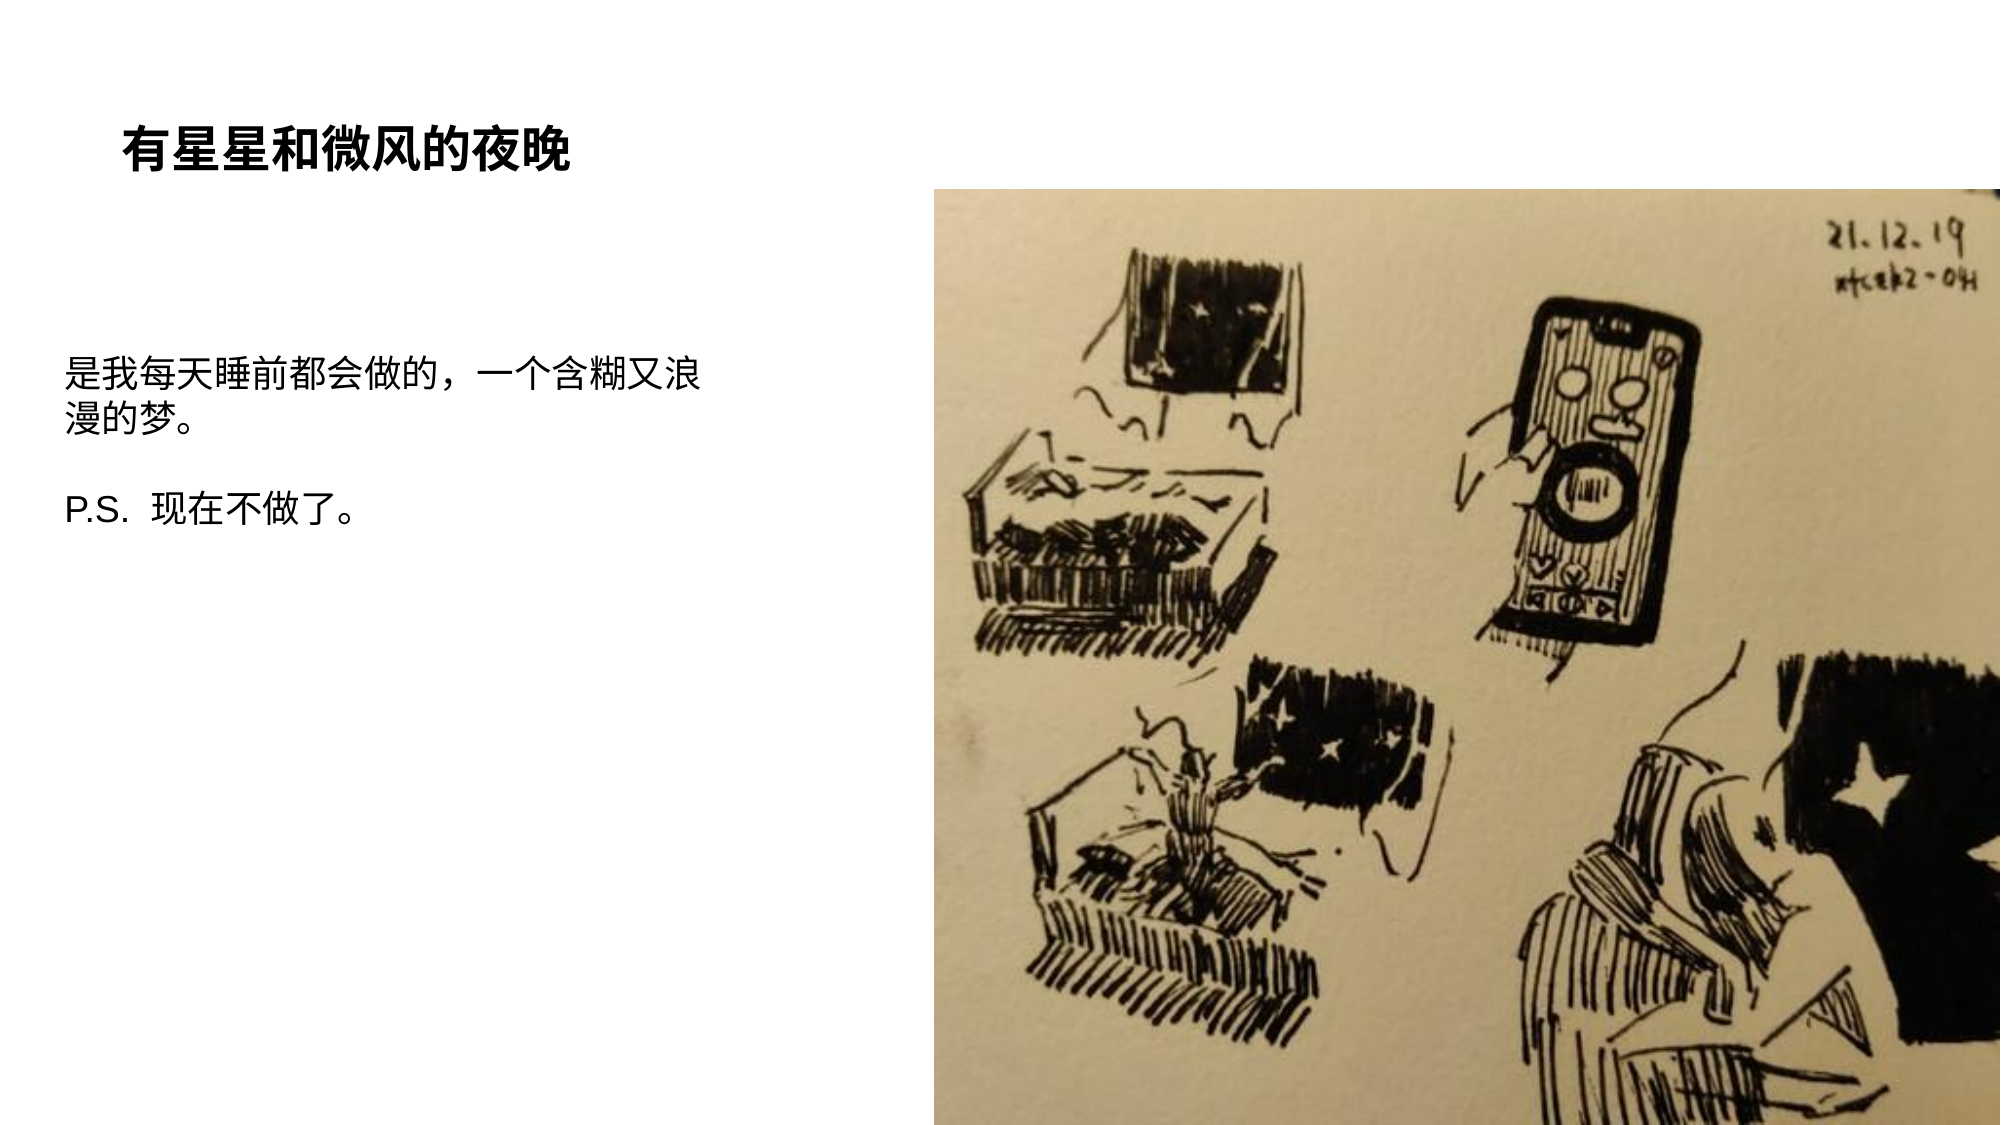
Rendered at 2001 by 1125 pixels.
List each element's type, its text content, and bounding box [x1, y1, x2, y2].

text_box 是我每天睡前都会做的，一个含糊又浪漫的梦。 P.S. 现在不做了。 [49, 342, 729, 538]
title 有星星和微风的夜晚 [106, 42, 1832, 260]
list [934, 189, 2000, 1125]
